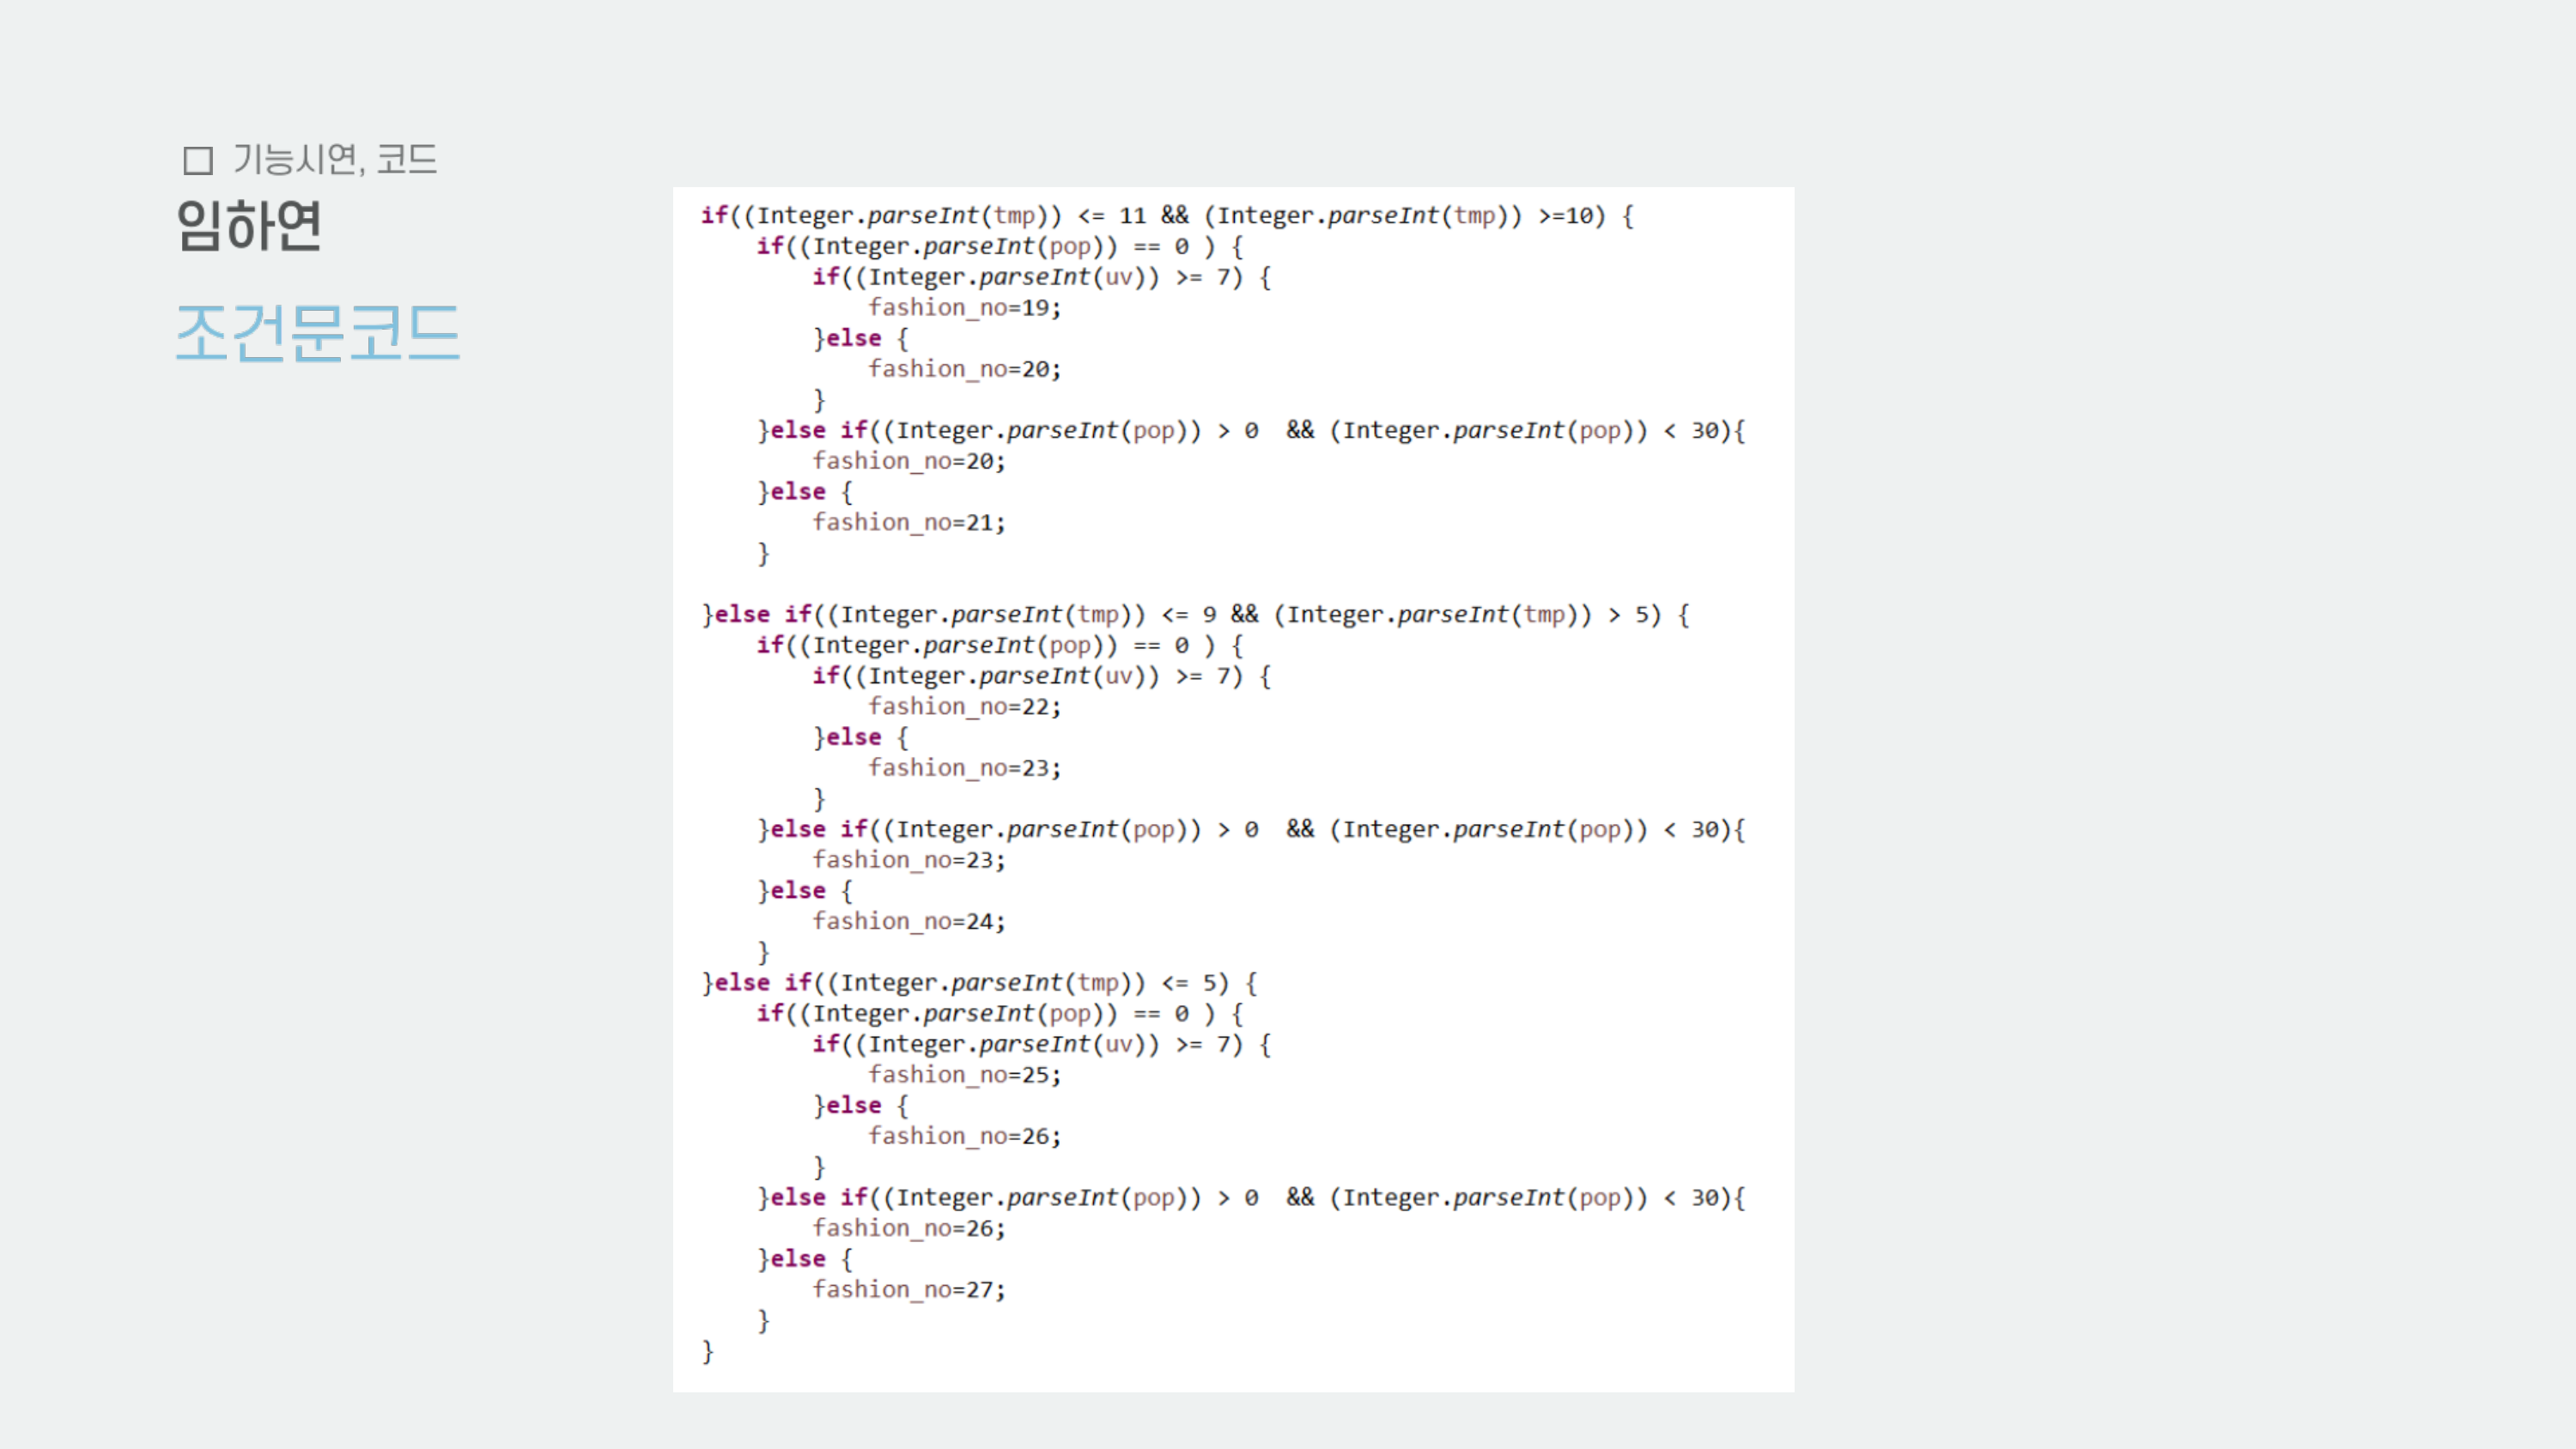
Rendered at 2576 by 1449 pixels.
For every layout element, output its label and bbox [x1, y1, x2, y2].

picture [12, 130, 494, 406]
text_box [672, 187, 1795, 1392]
text_box [183, 147, 213, 176]
